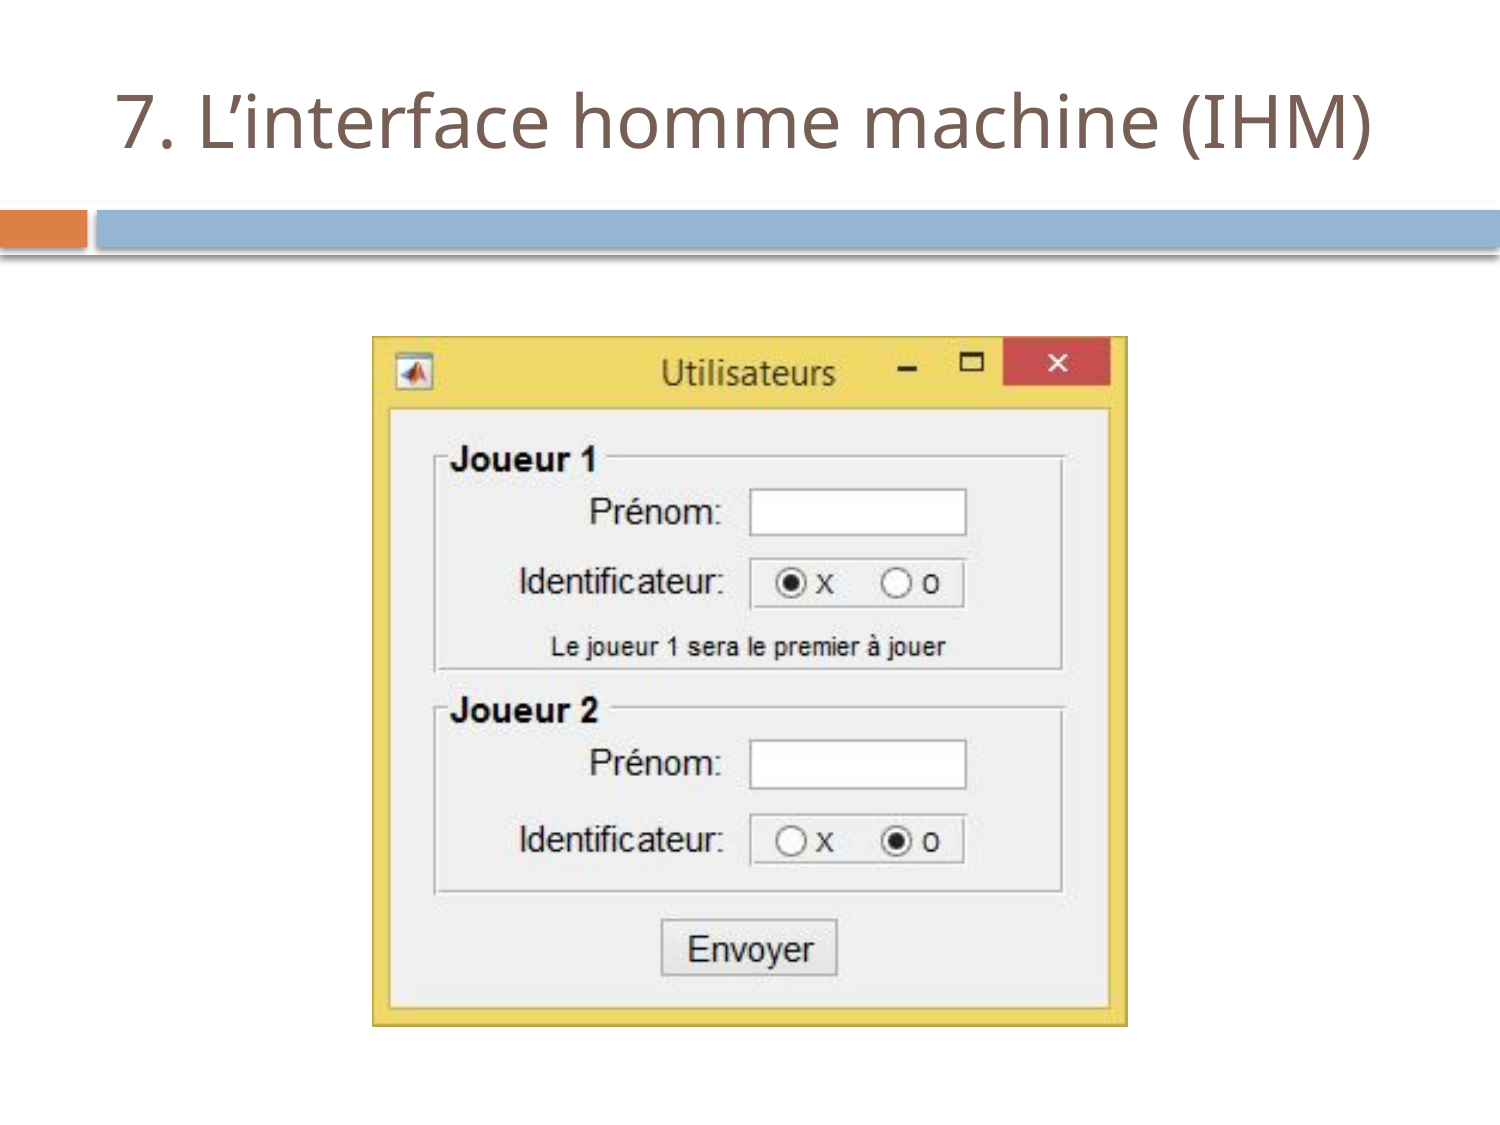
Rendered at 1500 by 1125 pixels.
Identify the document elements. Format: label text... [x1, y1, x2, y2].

picture [372, 336, 1128, 1028]
title 7. L’interface homme machine (IHM) [99, 37, 1438, 200]
